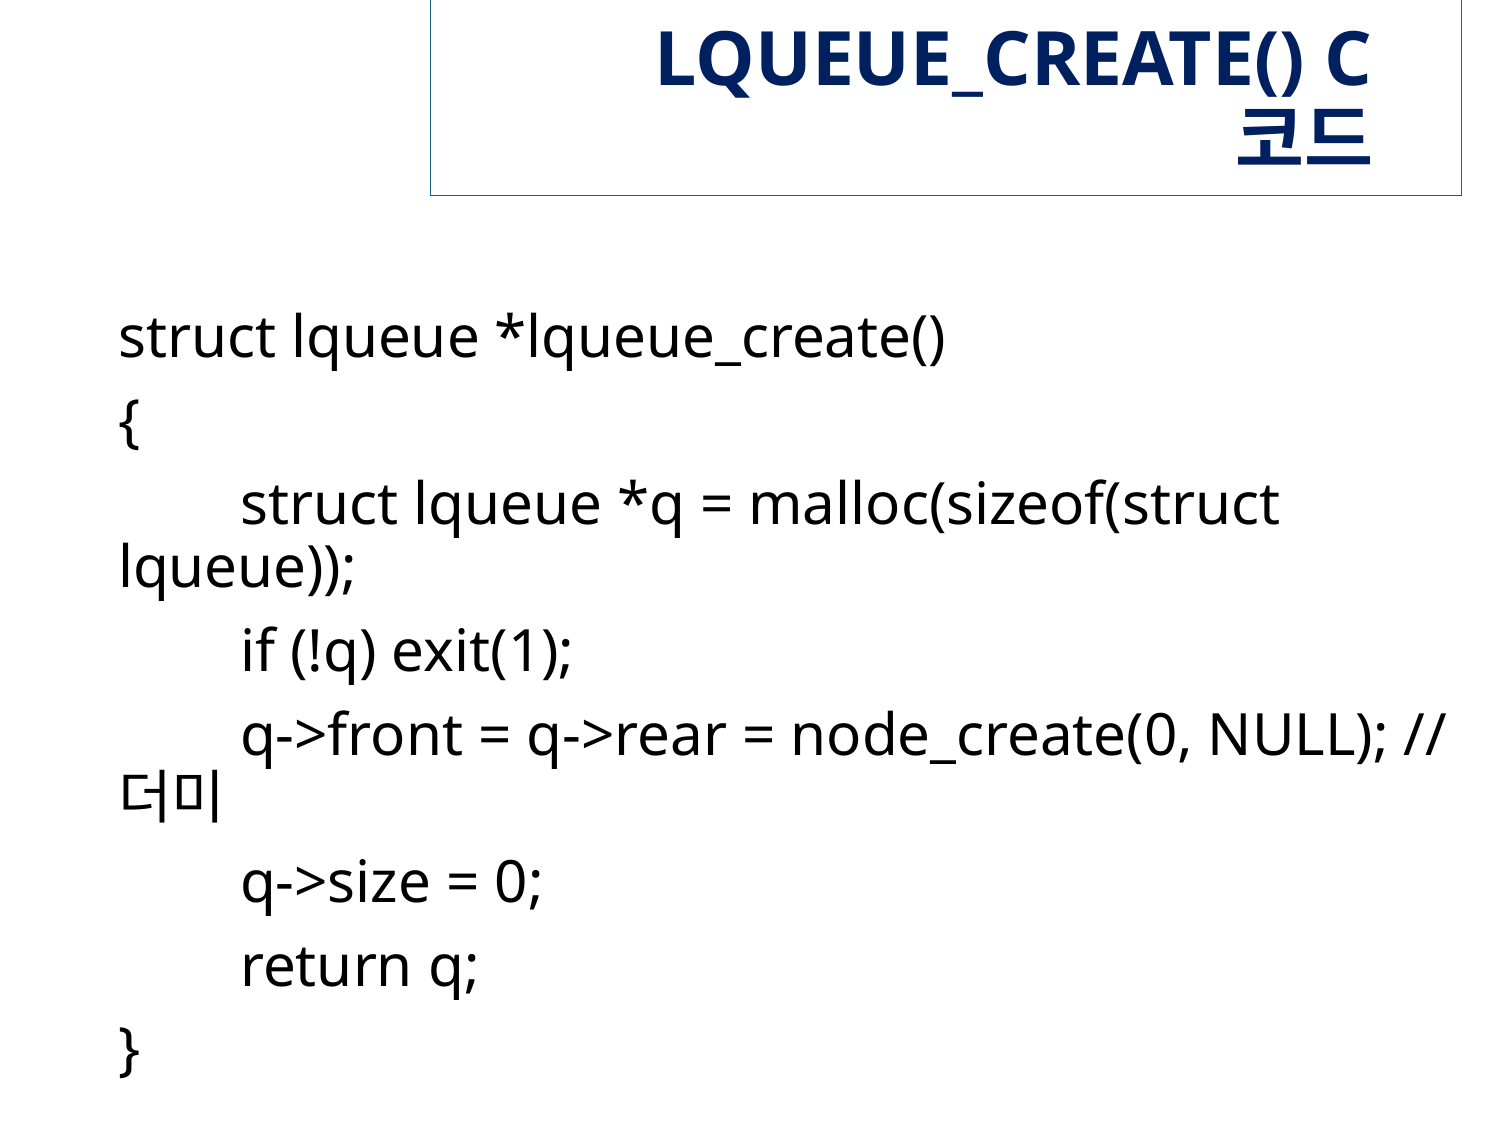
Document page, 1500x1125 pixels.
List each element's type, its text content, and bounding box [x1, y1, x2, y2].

list struct lqueue *lqueue_create() { struct lqueue *q = malloc(sizeof(struct lqueue)); if (!q) exit(1); q->front = q->rear = node_create(0, NULL); // 더미 q->size = 0; return q; } [103, 299, 1500, 1014]
title LQUEUE_CREATE() C 코드 [430, 0, 1462, 196]
